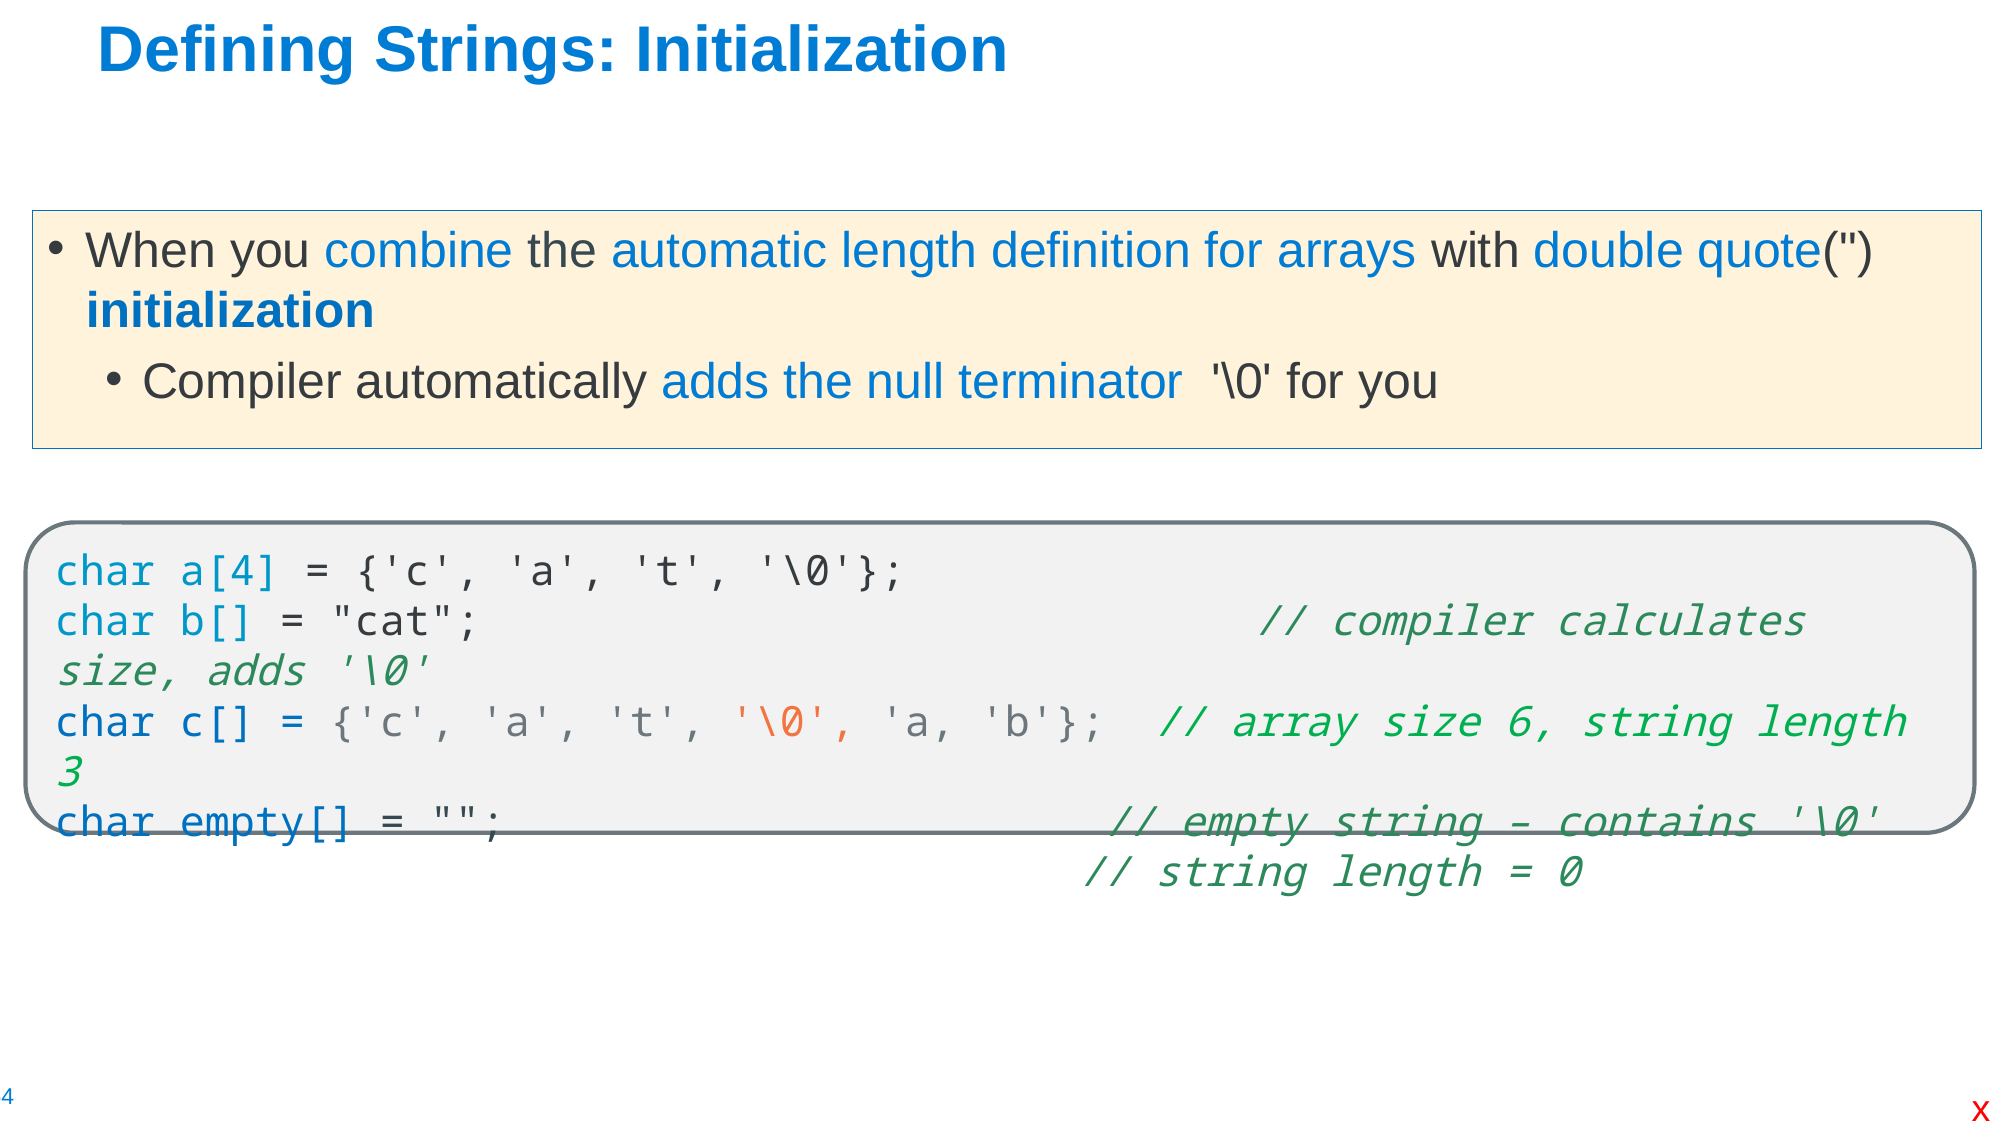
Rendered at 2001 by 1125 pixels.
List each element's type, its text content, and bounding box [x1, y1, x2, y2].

text_box x [1956, 1076, 2000, 1125]
title Defining Strings: Initialization [82, 19, 1808, 93]
text_box char a[4] = {'c', 'a', 't', '\0'}; char b[] = "cat"; // compiler calculates size, adds '\0' char c[] = {'c', 'a', 't', '\0', 'a, 'b'}; // array size 6, string length 3 char empty[] = ""; // empty string – contains '\0' // string length = 0 [25, 522, 1975, 833]
list When you combine the automatic length definition for arrays with double quote(") initialization Compiler automatically adds the null terminator '\0' for you [32, 210, 1982, 449]
